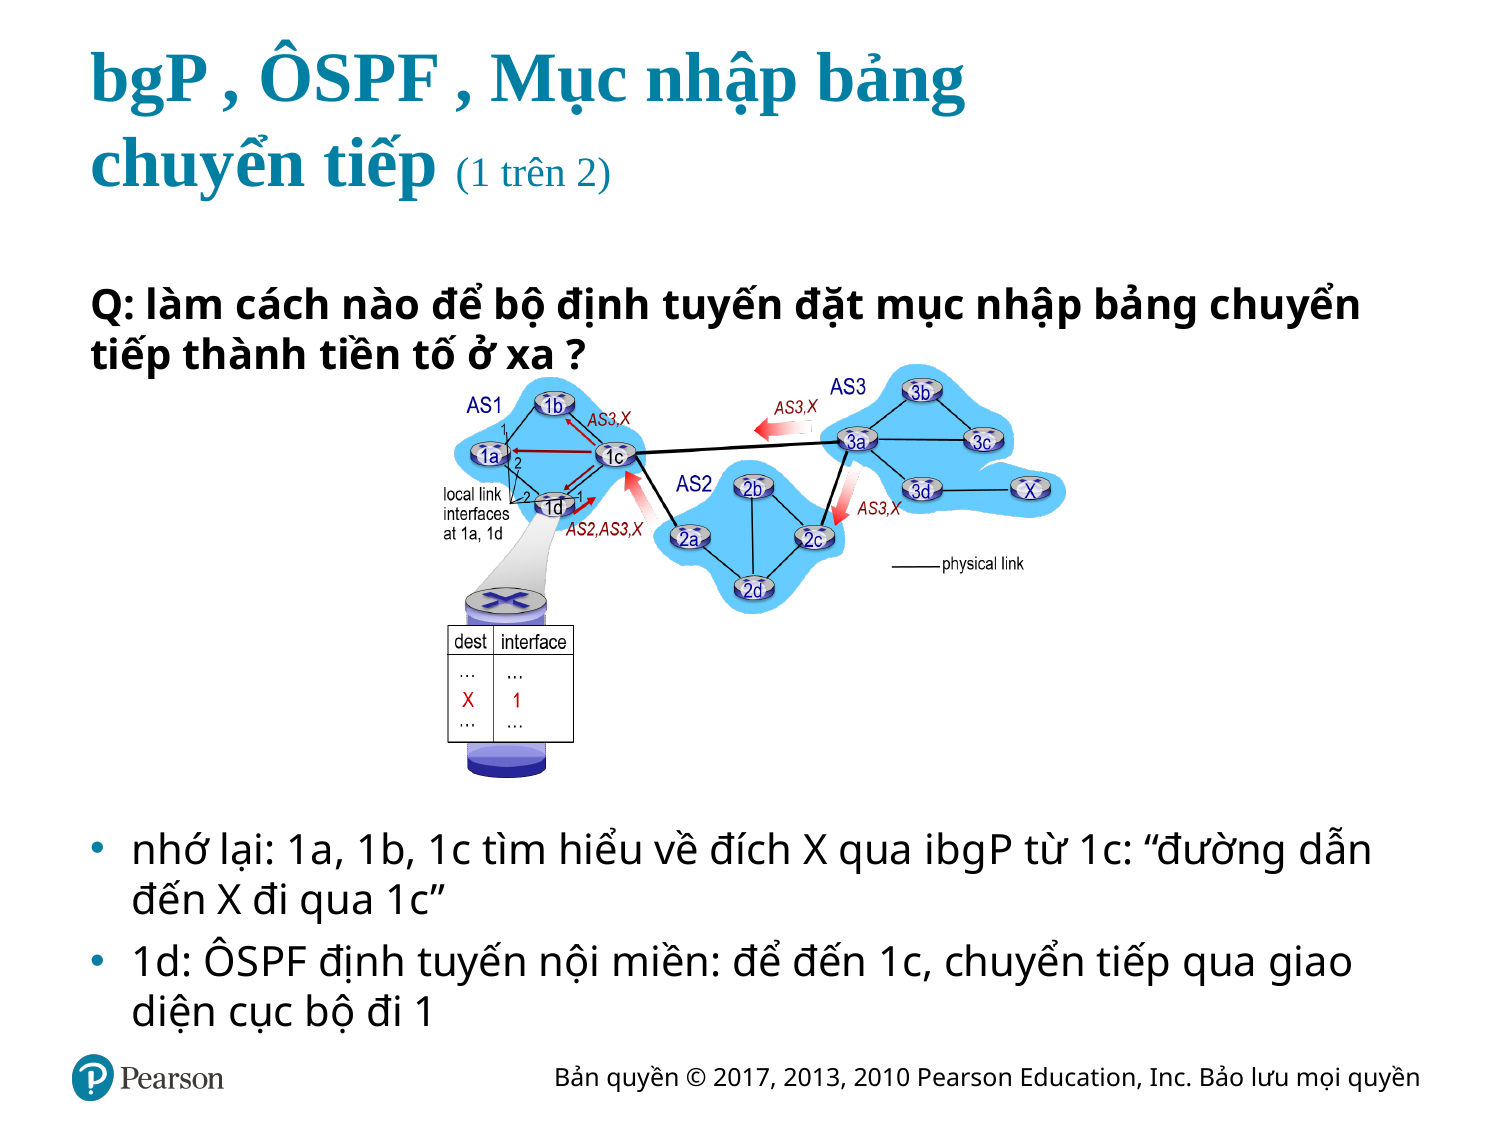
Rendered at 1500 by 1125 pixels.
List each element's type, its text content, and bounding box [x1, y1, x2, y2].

picture [80, 1063, 106, 1088]
picture [72, 1087, 83, 1101]
list Q: làm cách nào để bộ định tuyến đặt mục nhập bảng chuyển tiếp thành tiền tố ở xa ? [75, 262, 1425, 333]
picture [98, 1054, 224, 1101]
title b g P , Ô S P F , Mục nhập bảng chuyển tiếp (1 trên 2) [75, 35, 1073, 216]
picture [433, 362, 1067, 778]
list nhớ lại: 1a, 1b, 1c tìm hiểu về đích X qua i b g P từ 1c: “đường dẫn đến X đi qua 1c” 1d: Ô S P F định tuyến nội miền: để đến 1c, chuyển tiếp qua giao diện cục bộ đi 1 [75, 807, 1425, 1038]
picture [72, 1054, 88, 1070]
